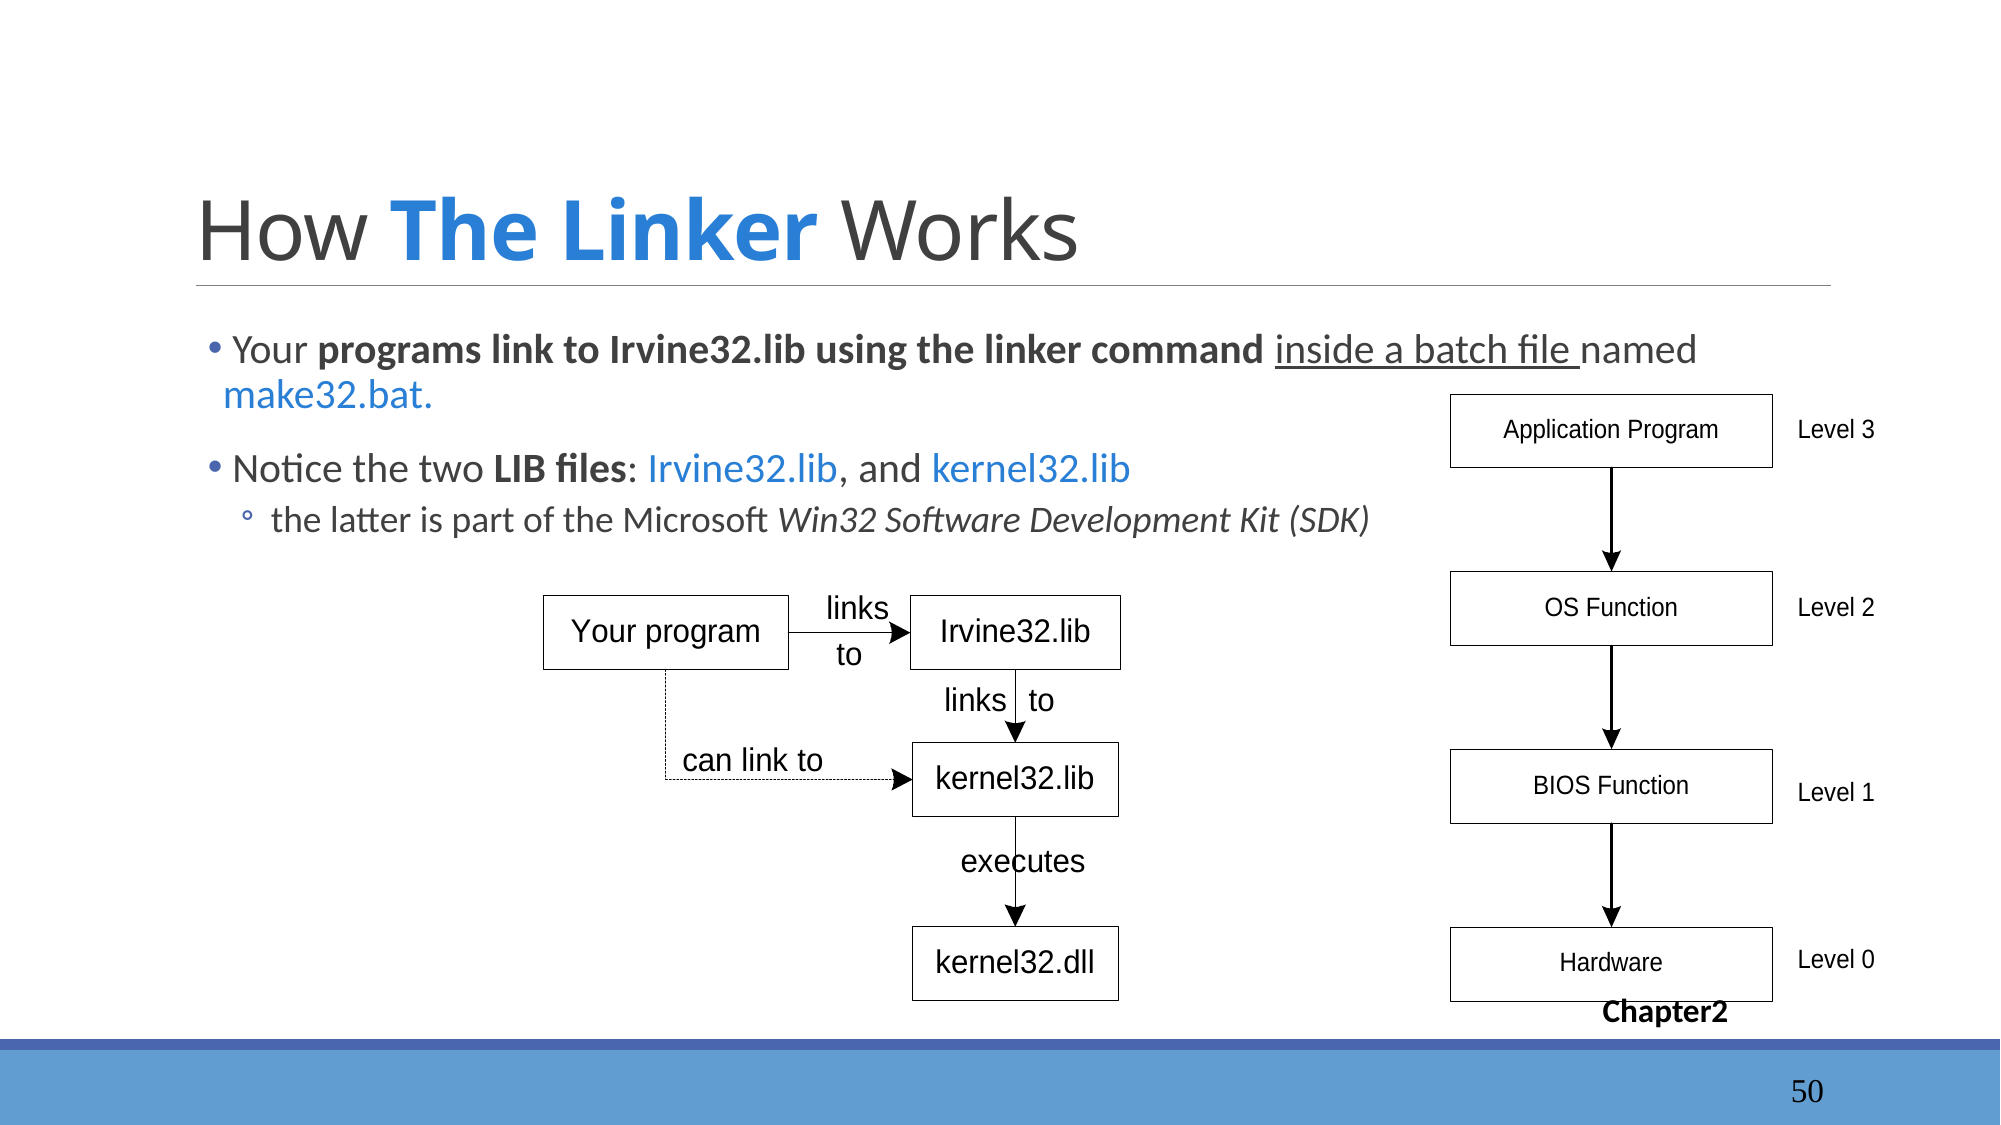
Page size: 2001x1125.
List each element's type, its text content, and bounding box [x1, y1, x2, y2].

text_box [537, 580, 1164, 1006]
list Your programs link to Irvine32.lib using the linker command inside a batch file named make32.bat. Notice the two LIB files: Irvine32.lib, and kernel32.lib the latter is part of the Microsoft Win32 Software Development Kit (SDK) [207, 319, 1830, 620]
title How The Linker Works [180, 47, 1830, 285]
text_box Chapter2 [1587, 1013, 1744, 1037]
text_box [1445, 388, 1927, 1006]
slide_number 51 [1624, 1059, 1840, 1120]
